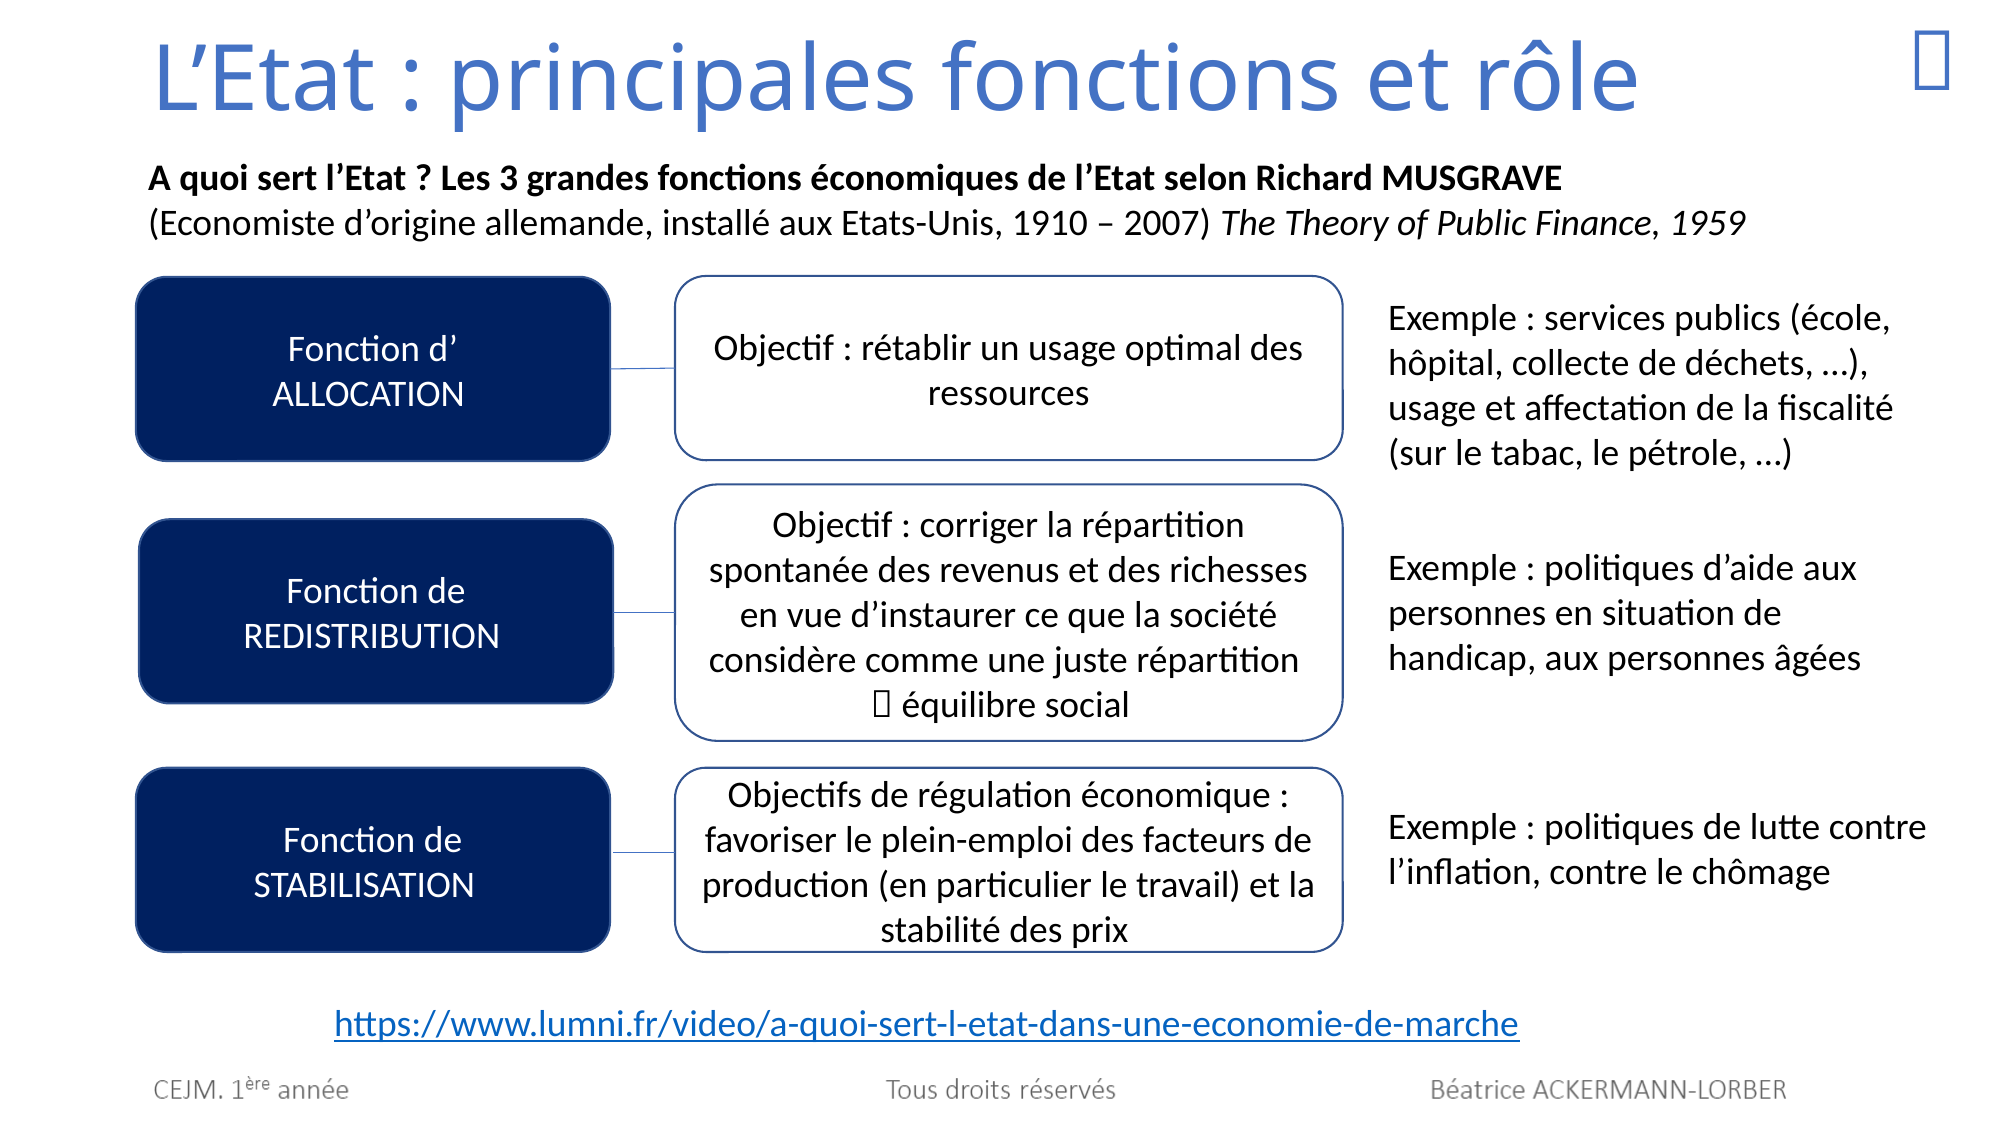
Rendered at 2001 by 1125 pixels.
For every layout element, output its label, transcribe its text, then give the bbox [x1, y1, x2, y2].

text_box Objectif : corriger la répartition spontanée des revenus et des richesses en vue d’instaurer ce que la société considère comme une juste répartition  équilibre social [673, 483, 1344, 742]
text_box A quoi sert l’Etat ? Les 3 grandes fonctions économiques de l’Etat selon Richard MUSGRAVE (Economiste d’origine allemande, installé aux Etats-Unis, 1910 – 2007) The Theory of Public Finance, 1959 [133, 145, 1859, 296]
text_box  [1892, 0, 2000, 115]
text_box Exemple : politiques d’aide aux personnes en situation de handicap, aux personnes âgées [1373, 535, 1947, 686]
title L’Etat : principales fonctions et rôle [135, 7, 1861, 156]
text_box Objectif : rétablir un usage optimal des ressources [673, 274, 1344, 462]
text_box Objectifs de régulation économique : favoriser le plein-emploi des facteurs de production (en particulier le travail) et la stabilité des prix [673, 766, 1344, 954]
text_box Fonction d’ ALLOCATION [134, 275, 612, 463]
text_box Exemple : services publics (école, hôpital, collecte de déchets, …), usage et affectation de la fiscalité (sur le tabac, le pétrole, …) [1373, 285, 1947, 481]
text_box https://www.lumni.fr/video/a-quoi-sert-l-etat-dans-une-economie-de-marche [319, 992, 1673, 1062]
text_box Fonction de REDISTRIBUTION [137, 518, 615, 705]
text_box Fonction de STABILISATION [134, 766, 612, 954]
text_box Exemple : politiques de lutte contre l’inflation, contre le chômage [1373, 794, 1947, 900]
picture [135, 1062, 1865, 1125]
